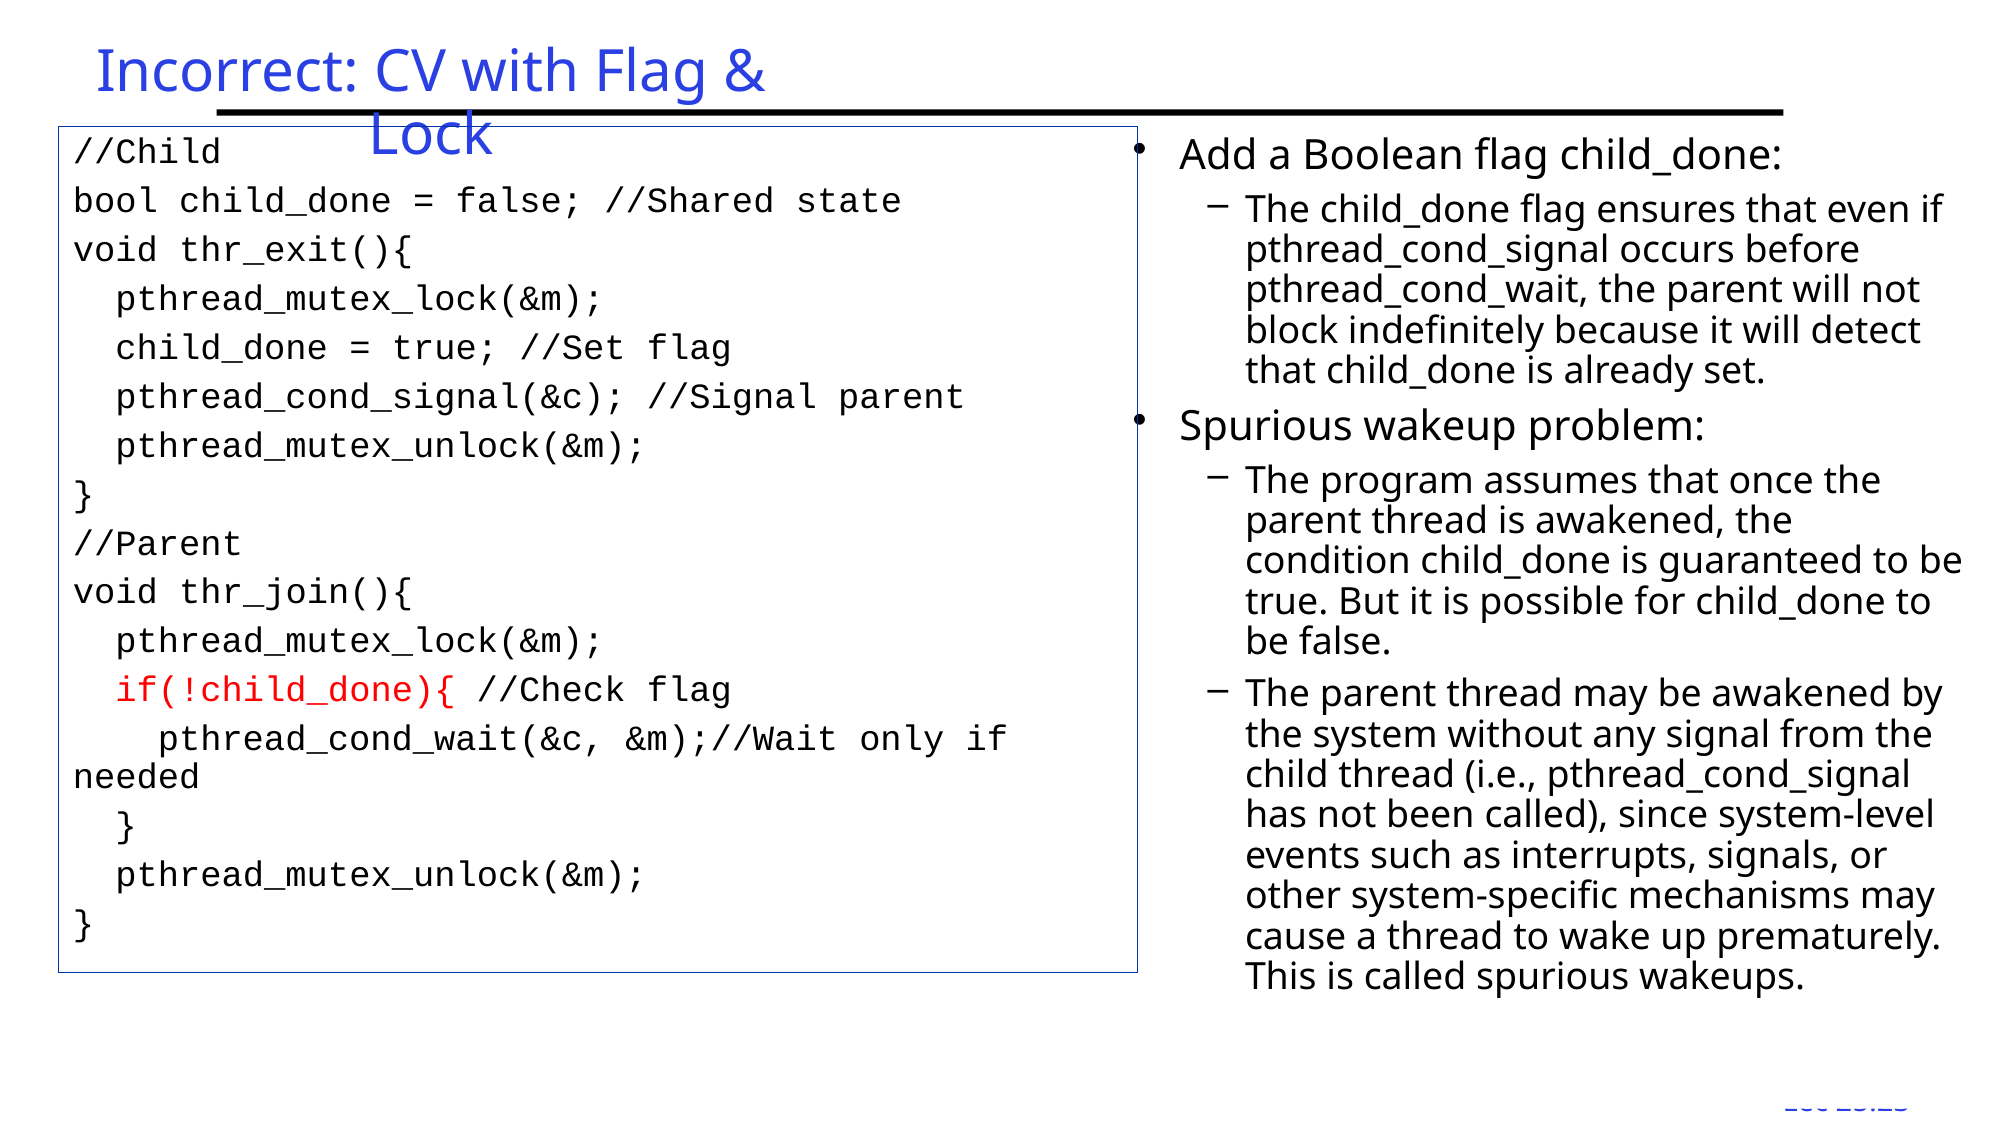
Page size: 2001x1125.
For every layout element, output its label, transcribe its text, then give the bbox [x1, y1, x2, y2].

title Incorrect: CV with Flag & Lock [40, 33, 822, 113]
text_box //Child bool child_done = false; //Shared state void thr_exit(){ pthread_mutex_lock(&m); child_done = true; //Set flag pthread_cond_signal(&c); //Signal parent pthread_mutex_unlock(&m); } //Parent void thr_join(){ pthread_mutex_lock(&m); if(!child_done){ //Check flag pthread_cond_wait(&c, &m);//Wait only if needed } pthread_mutex_unlock(&m); } [58, 126, 1138, 973]
text_box Add a Boolean flag child_done: The child_done flag ensures that even if pthread_cond_signal occurs before pthread_cond_wait, the parent will not block indefinitely because it will detect that child_done is already set. Spurious wakeup problem: The program assumes that once the parent thread is awakened, the condition child_done is guaranteed to be true. But it is possible for child_done to be false. The parent thread may be awakened by the system without any signal from the child thread (i.e., pthread_cond_signal has not been called), since system-level events such as interrupts, signals, or other system-specific mechanisms may cause a thread to wake up prematurely. This is called spurious wakeups. [1117, 126, 1982, 1109]
